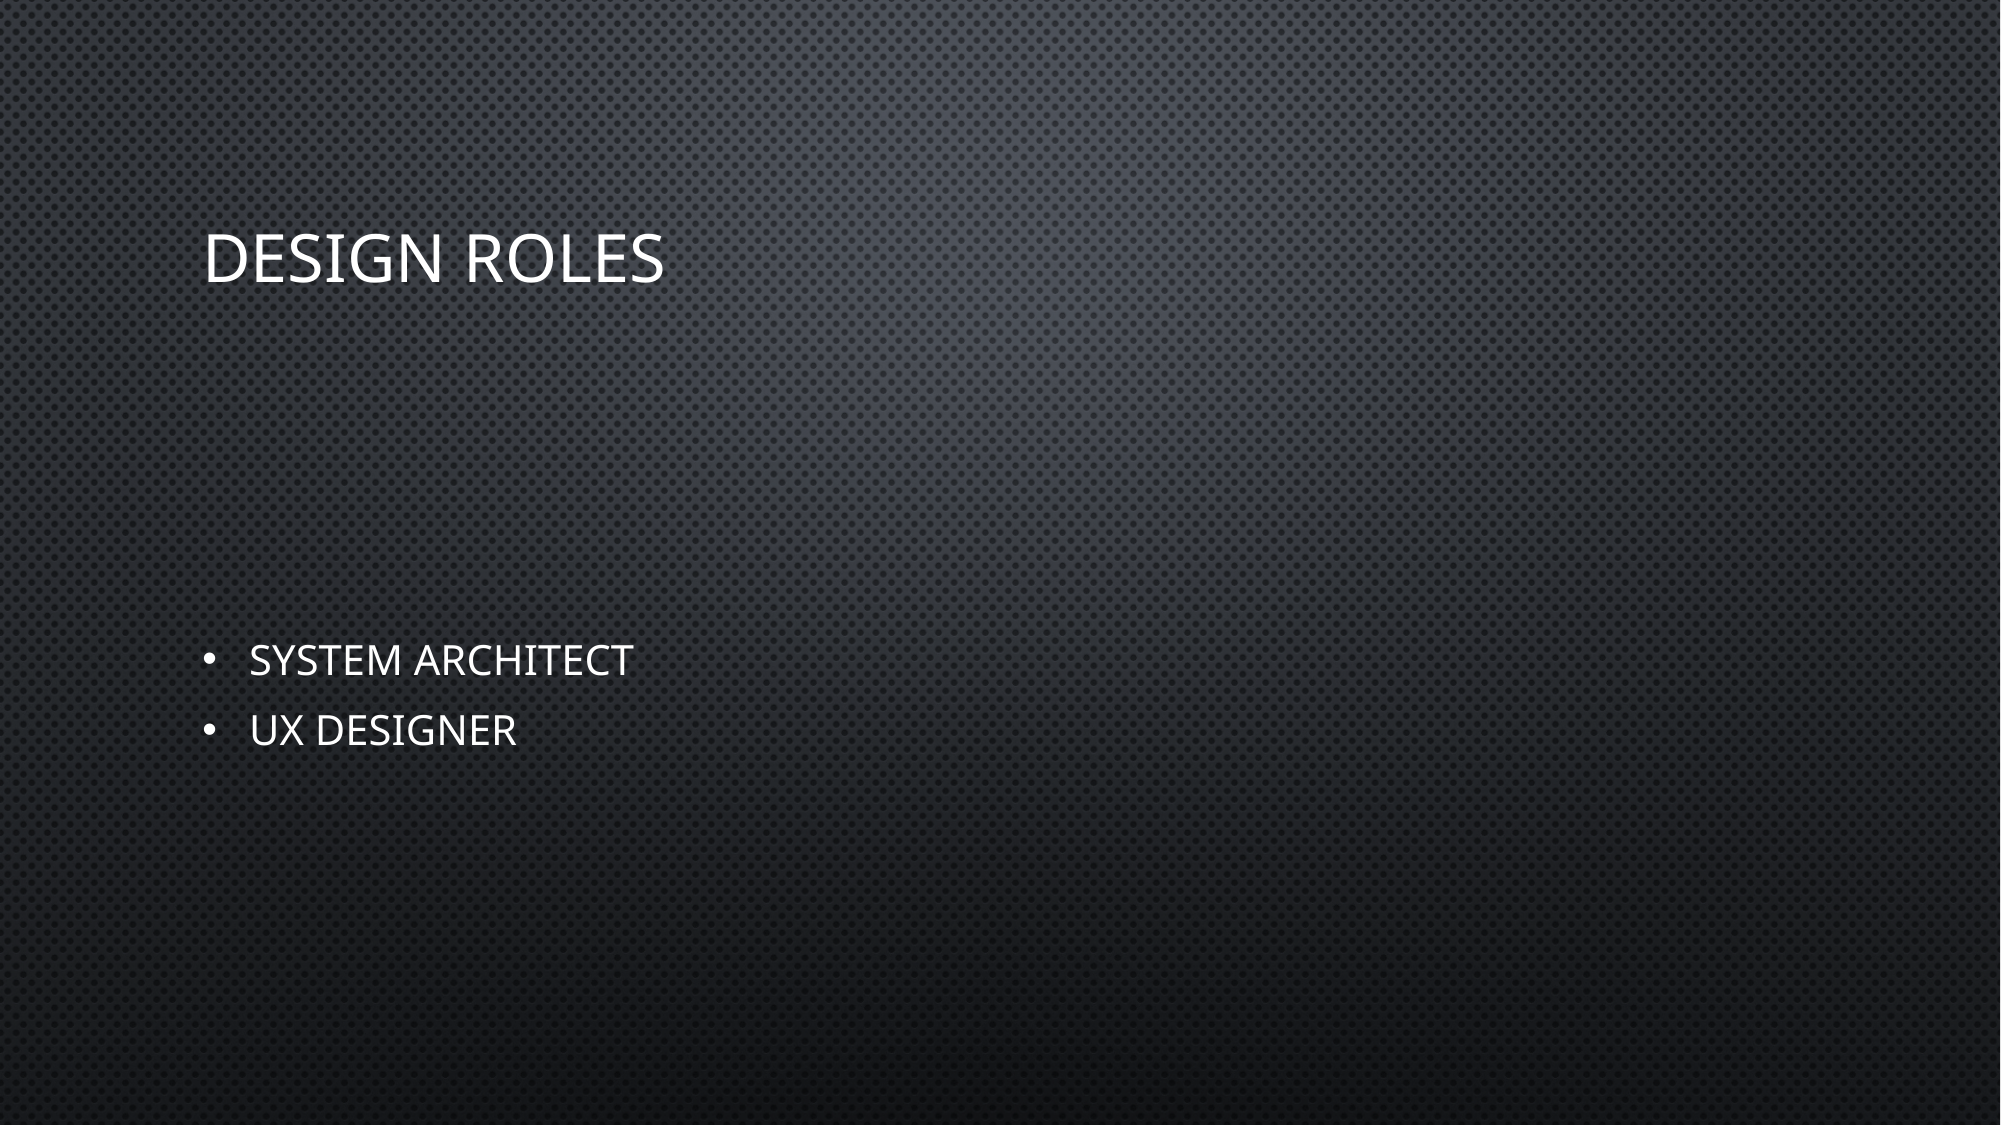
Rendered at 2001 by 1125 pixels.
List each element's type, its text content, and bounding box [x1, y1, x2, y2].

list System architect UX Designer [187, 437, 1813, 950]
title Design roles [187, 99, 1813, 413]
